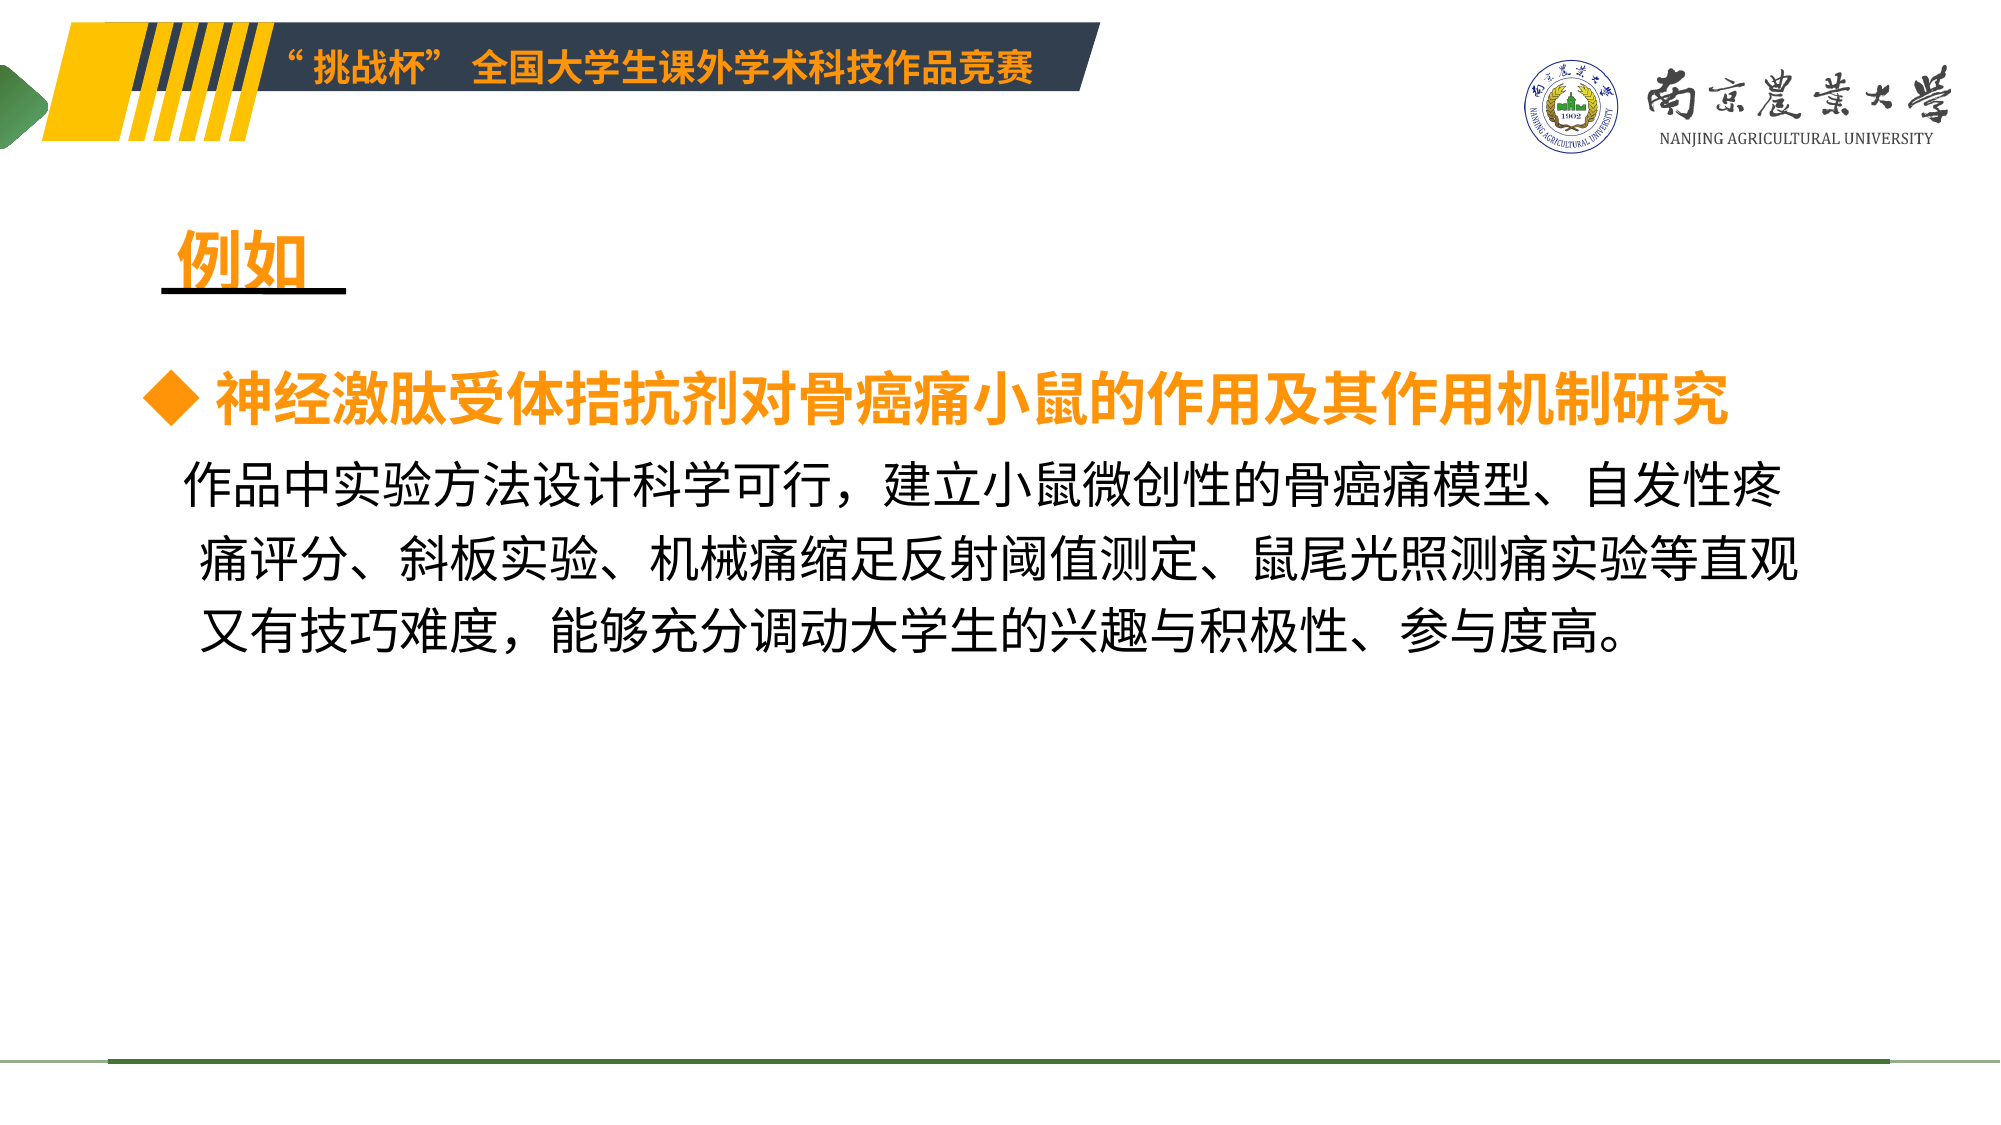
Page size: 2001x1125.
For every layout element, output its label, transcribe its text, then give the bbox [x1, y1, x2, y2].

text_box ◆神经激肽受体拮抗剂对骨癌痛小鼠的作用及其作用机制研究 作品中实验方法设计科学可行，建立小鼠微创性的骨癌痛模型、自发性疼痛评分、斜板实验、机械痛缩足反射阈值测定、鼠尾光照测痛实验等直观又有技巧难度，能够充分调动大学生的兴趣与积极性、参与度高。 [128, 340, 1844, 905]
picture [1524, 59, 1951, 154]
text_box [41, 22, 1176, 144]
text_box 例如 [161, 172, 578, 308]
